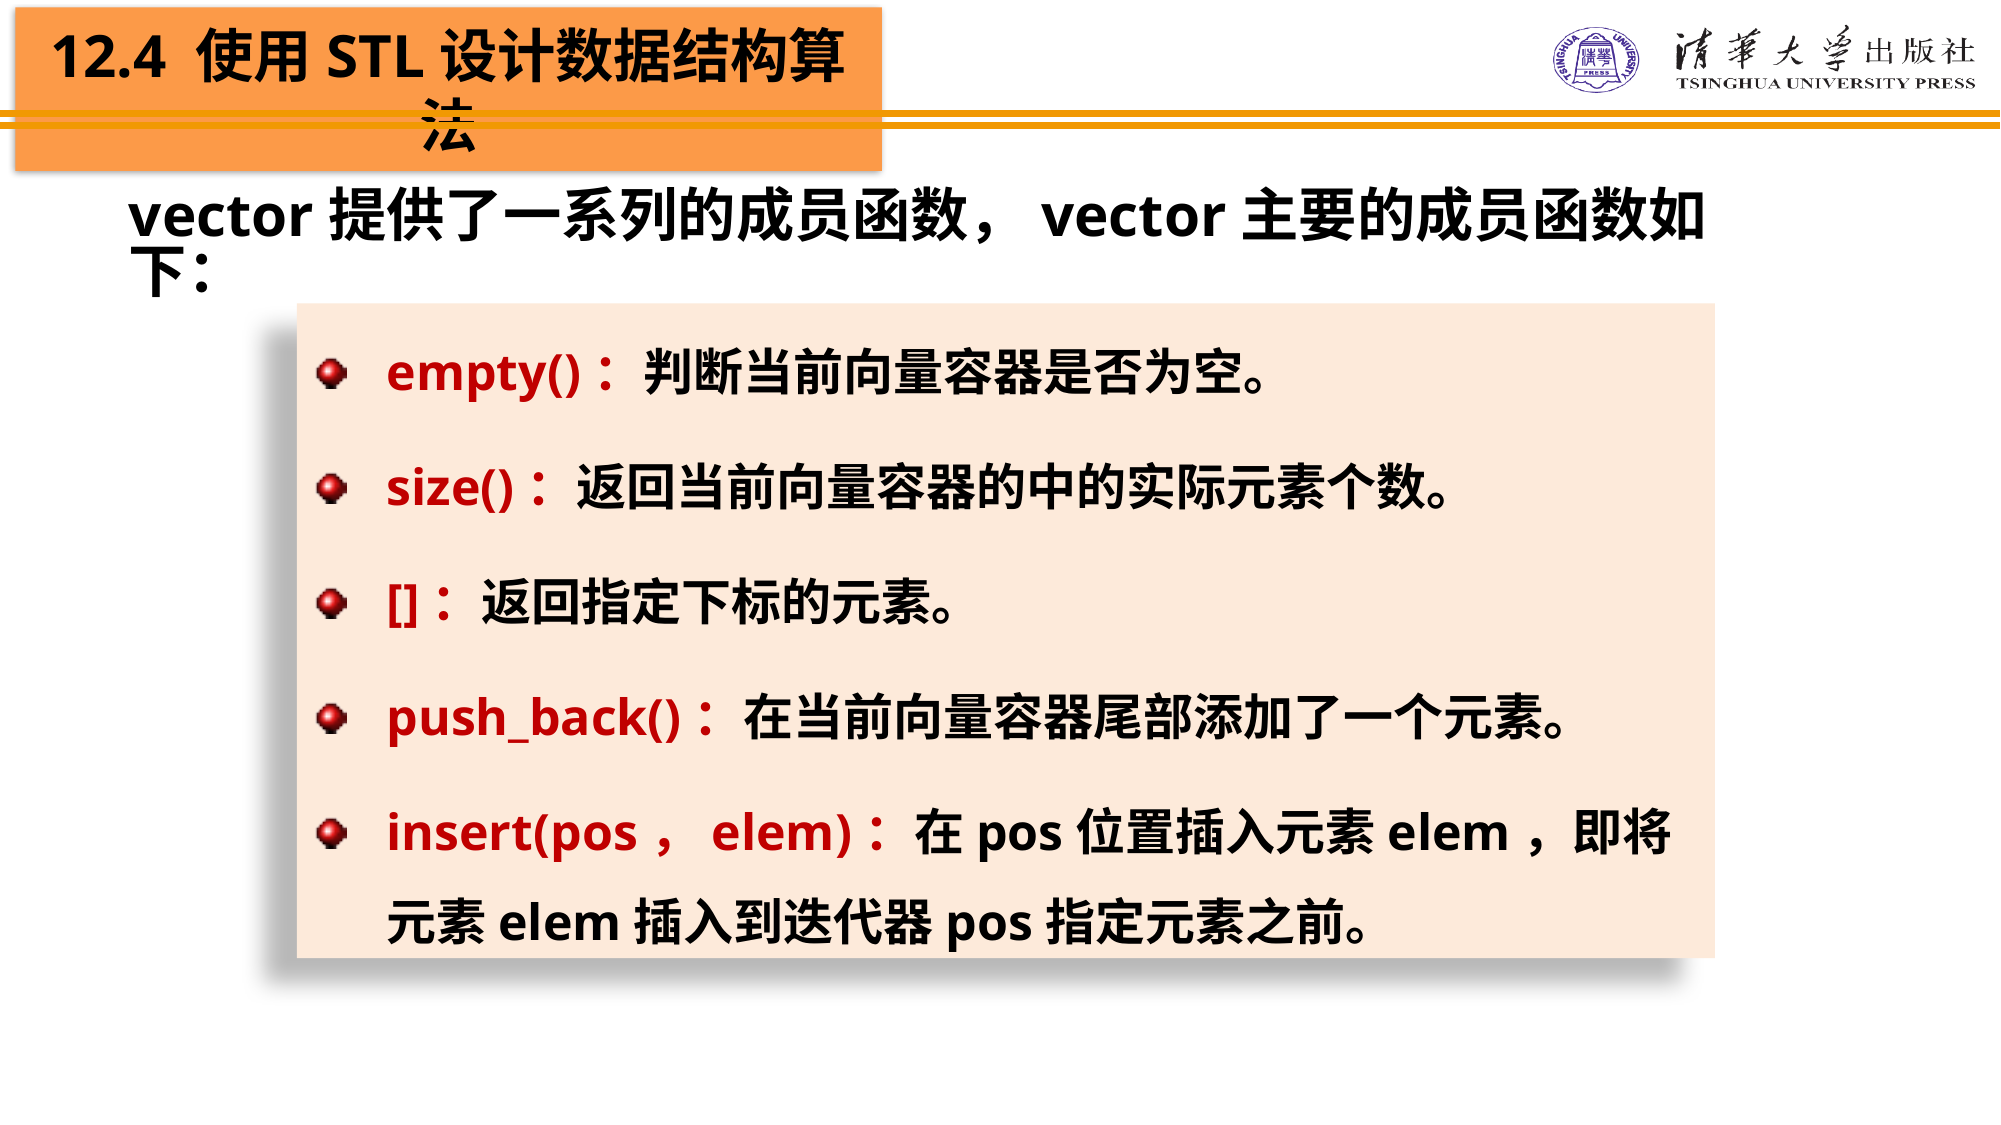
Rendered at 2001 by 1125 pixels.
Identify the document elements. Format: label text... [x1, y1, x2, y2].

picture [311, 468, 347, 504]
picture [311, 698, 347, 734]
text_box empty()：判断当前向量容器是否为空。 size()：返回当前向量容器的中的实际元素个数。 []：返回指定下标的元素。 push_back()：在当前向量容器尾部添加了一个元素。 insert(pos，elem)：在pos位置插入元素elem，即将元素elem插入到迭代器pos指定元素之前。 [295, 301, 1717, 960]
picture [311, 583, 347, 619]
picture [311, 353, 347, 389]
text_box vector提供了一系列的成员函数，vector主要的成员函数如下： [114, 184, 1816, 312]
picture [1504, 0, 2001, 144]
picture [311, 813, 347, 849]
